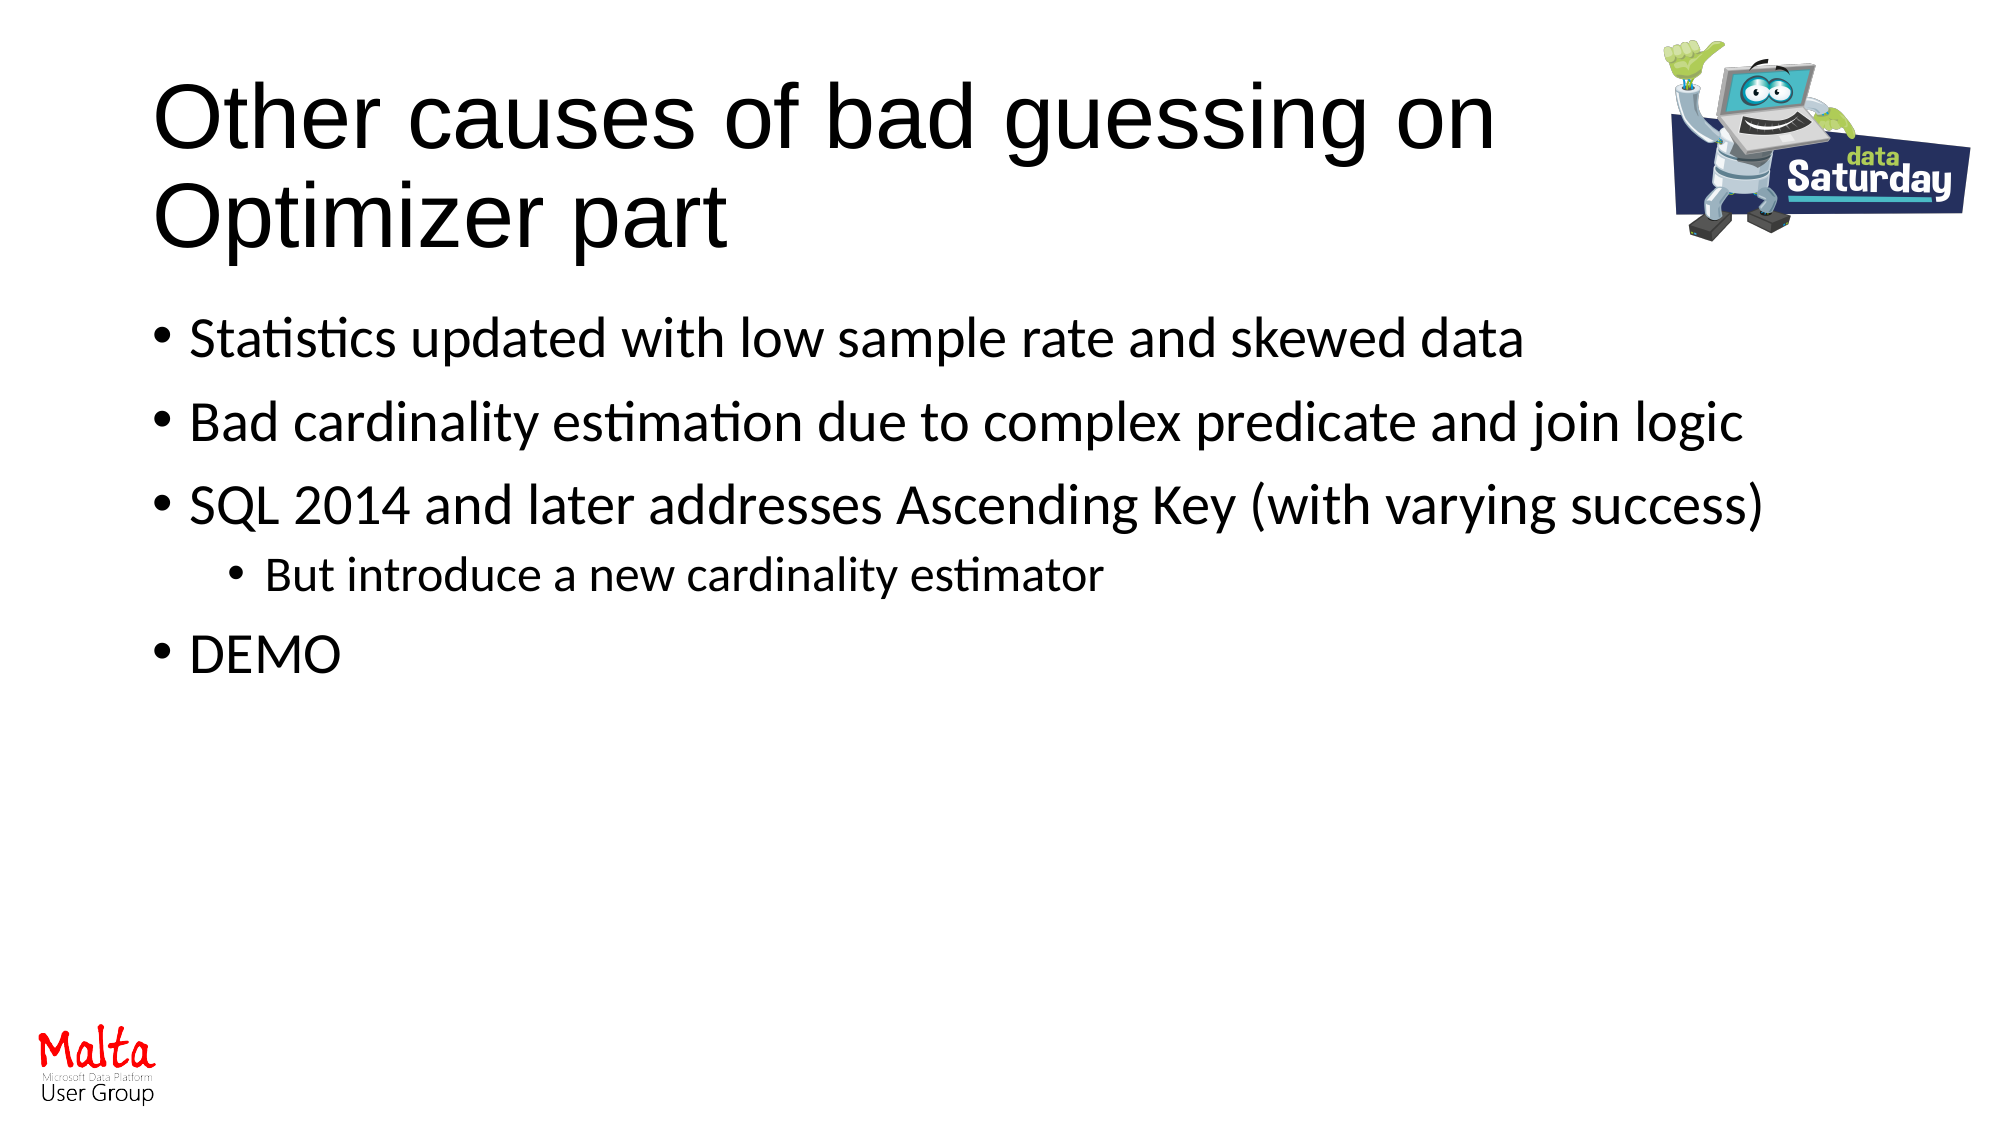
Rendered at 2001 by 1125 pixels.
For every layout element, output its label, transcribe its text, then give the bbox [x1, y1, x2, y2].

picture [0, 999, 187, 1125]
list Statistics updated with low sample rate and skewed data Bad cardinality estimation due to complex predicate and join logic SQL 2014 and later addresses Ascending Key (with varying success) But introduce a new cardinality estimator DEMO [137, 299, 1863, 1014]
picture [1606, 22, 2001, 264]
title Other causes of bad guessing on Optimizer part [137, 59, 1629, 278]
